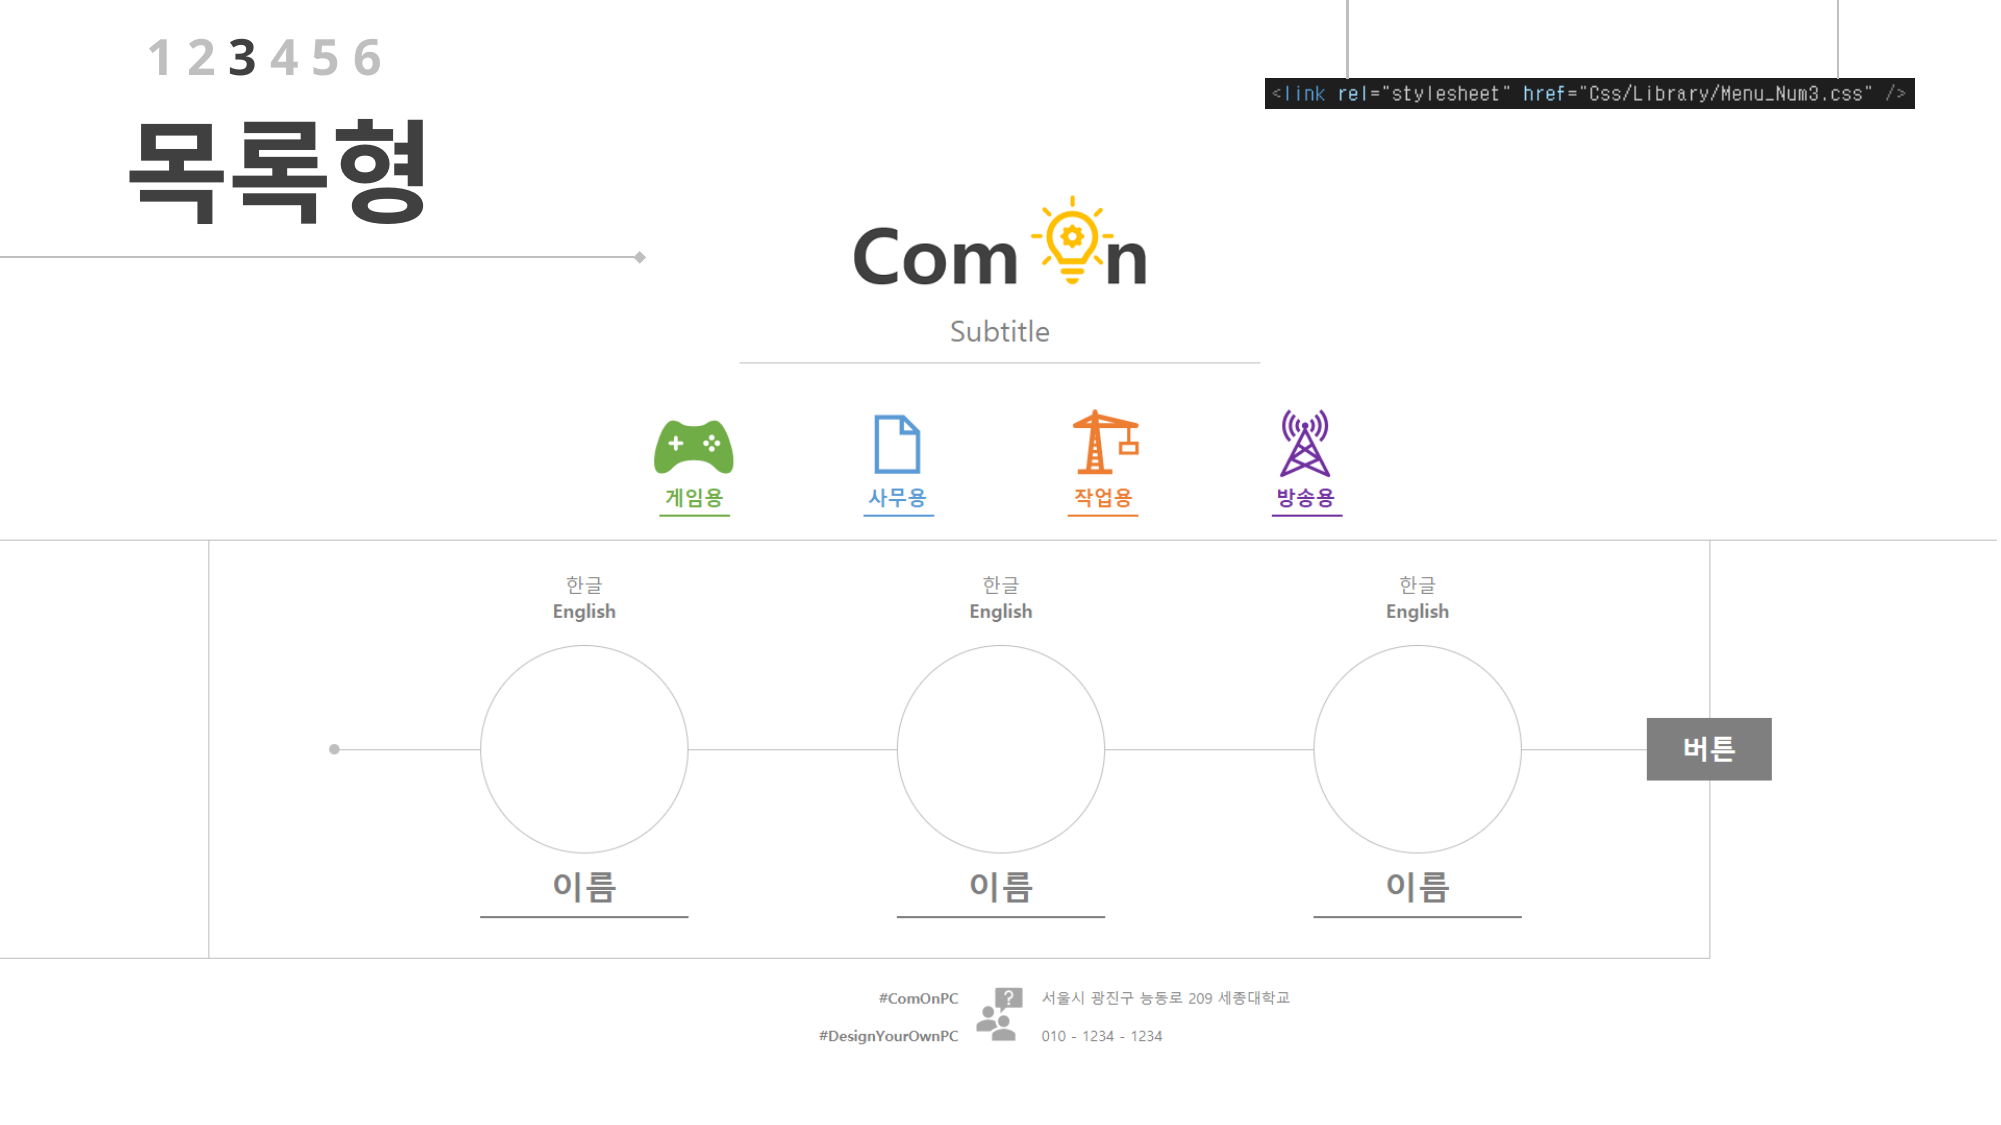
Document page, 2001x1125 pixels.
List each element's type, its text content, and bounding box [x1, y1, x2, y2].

text_box 1 2 3 4 5 6 [110, 18, 418, 94]
picture [0, 181, 2000, 1085]
text_box 목록형 [110, 94, 617, 181]
picture [1265, 78, 1915, 109]
